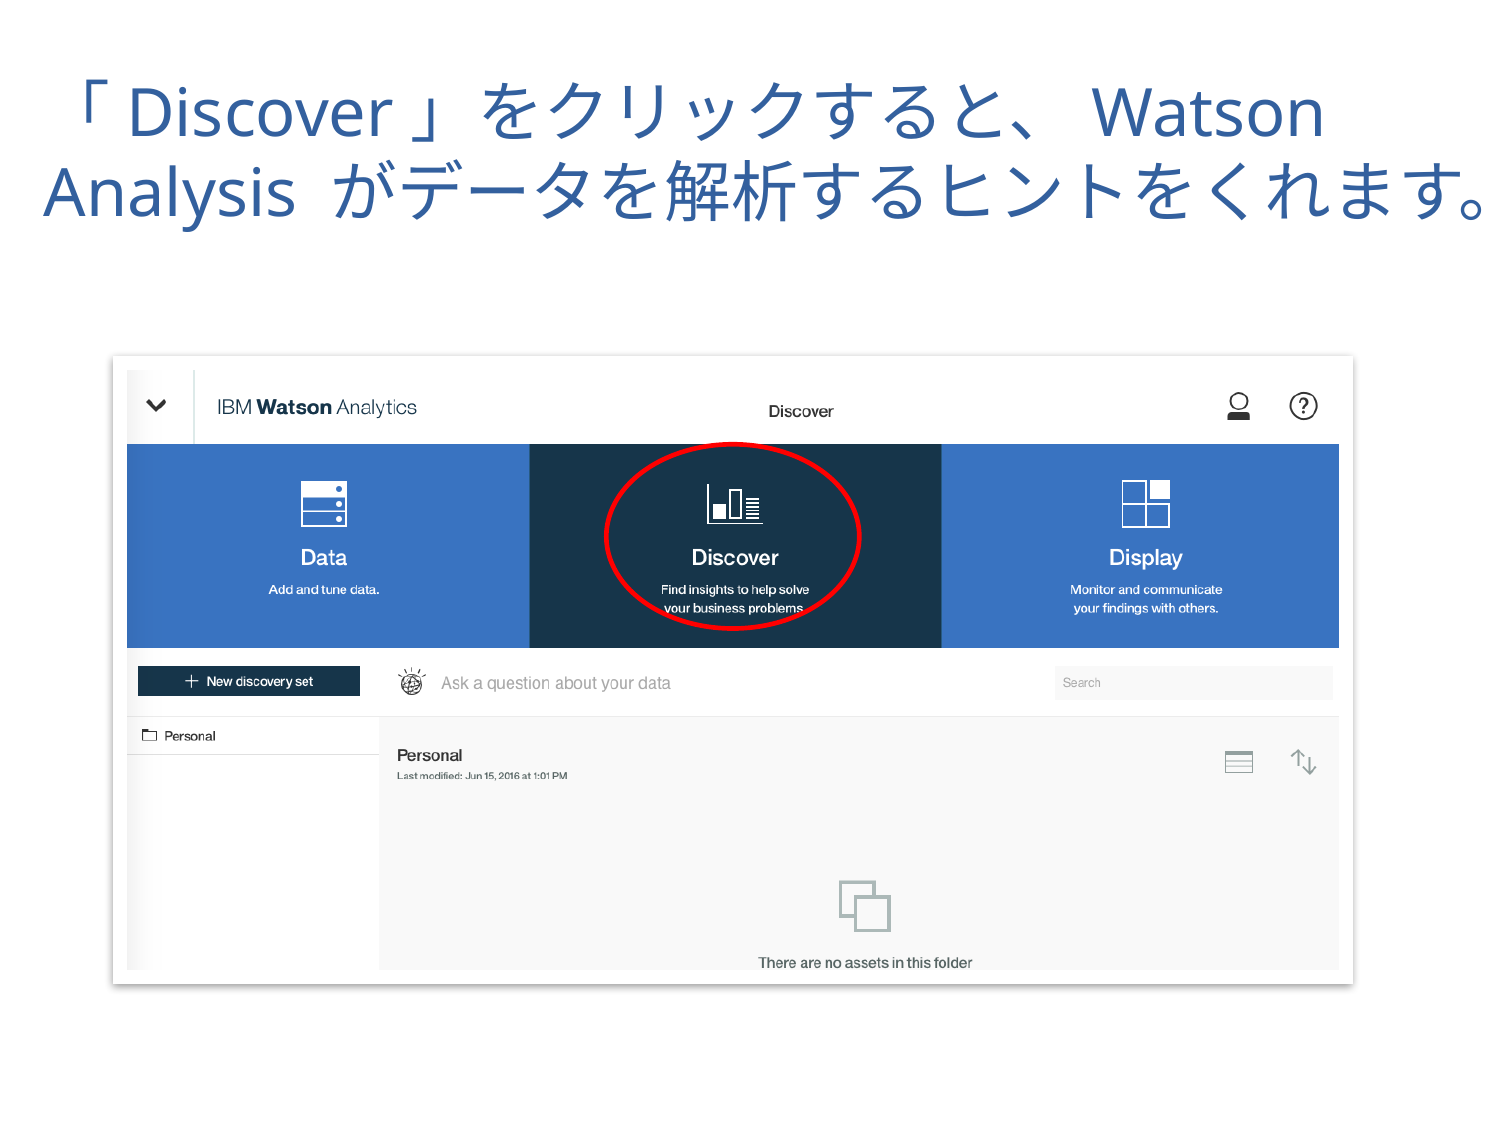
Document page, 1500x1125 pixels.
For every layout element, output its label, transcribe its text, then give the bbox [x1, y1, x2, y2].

picture [127, 370, 1339, 970]
text_box 「Discover」をクリックすると、Watson Analysis がデータを解析するヒントをくれます。 [28, 62, 1500, 287]
